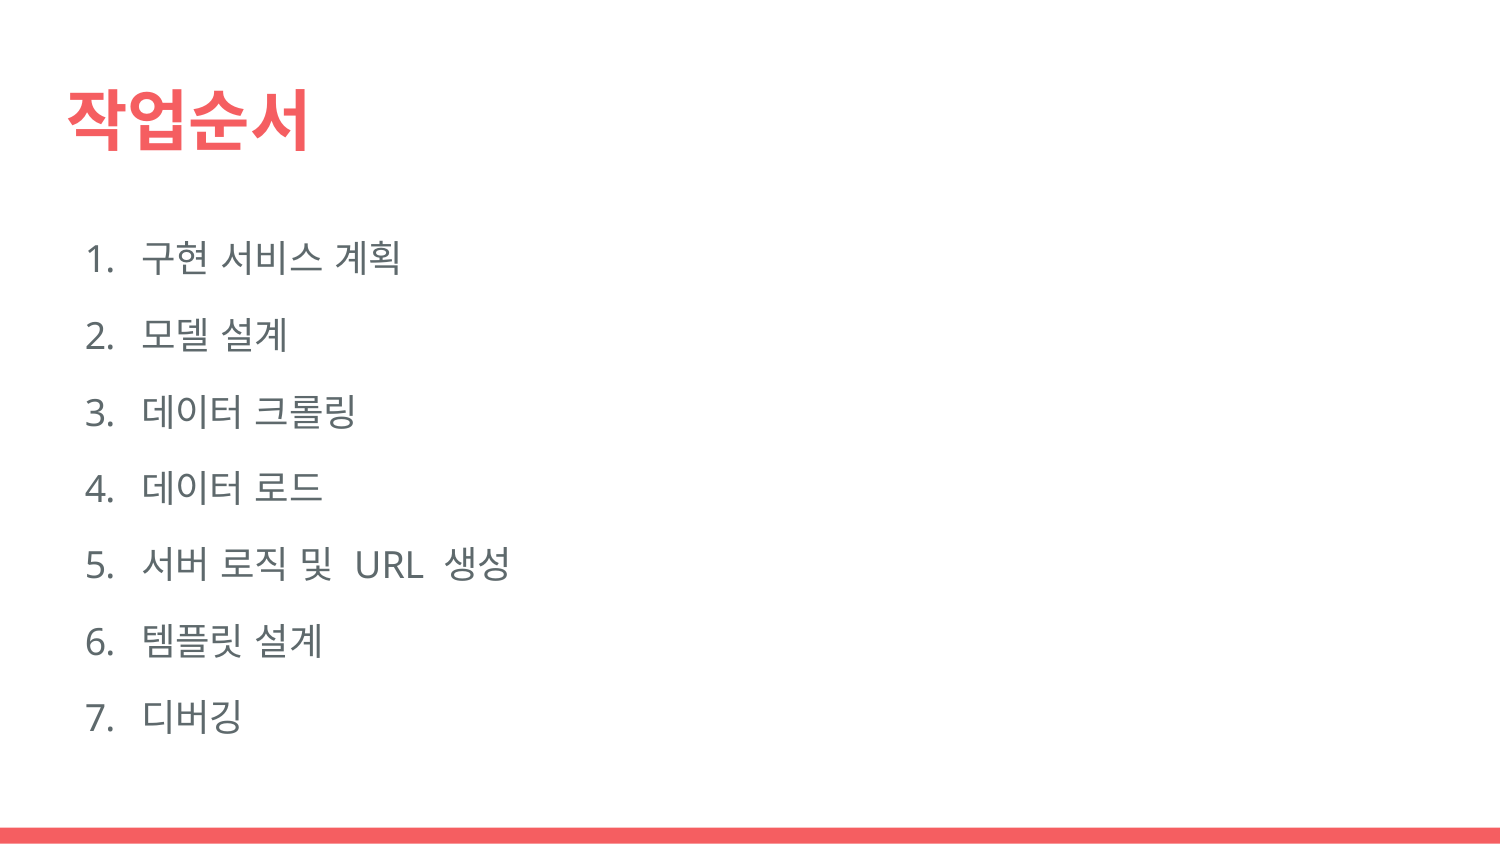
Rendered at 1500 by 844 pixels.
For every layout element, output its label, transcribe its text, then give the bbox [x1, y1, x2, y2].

title 작업순서 [51, 64, 1449, 167]
list 구현 서비스 계획 모델 설계 데이터 크롤링 데이터 로드 서버 로직 및 URL 생성 템플릿 설계 디버깅 [51, 189, 1449, 750]
